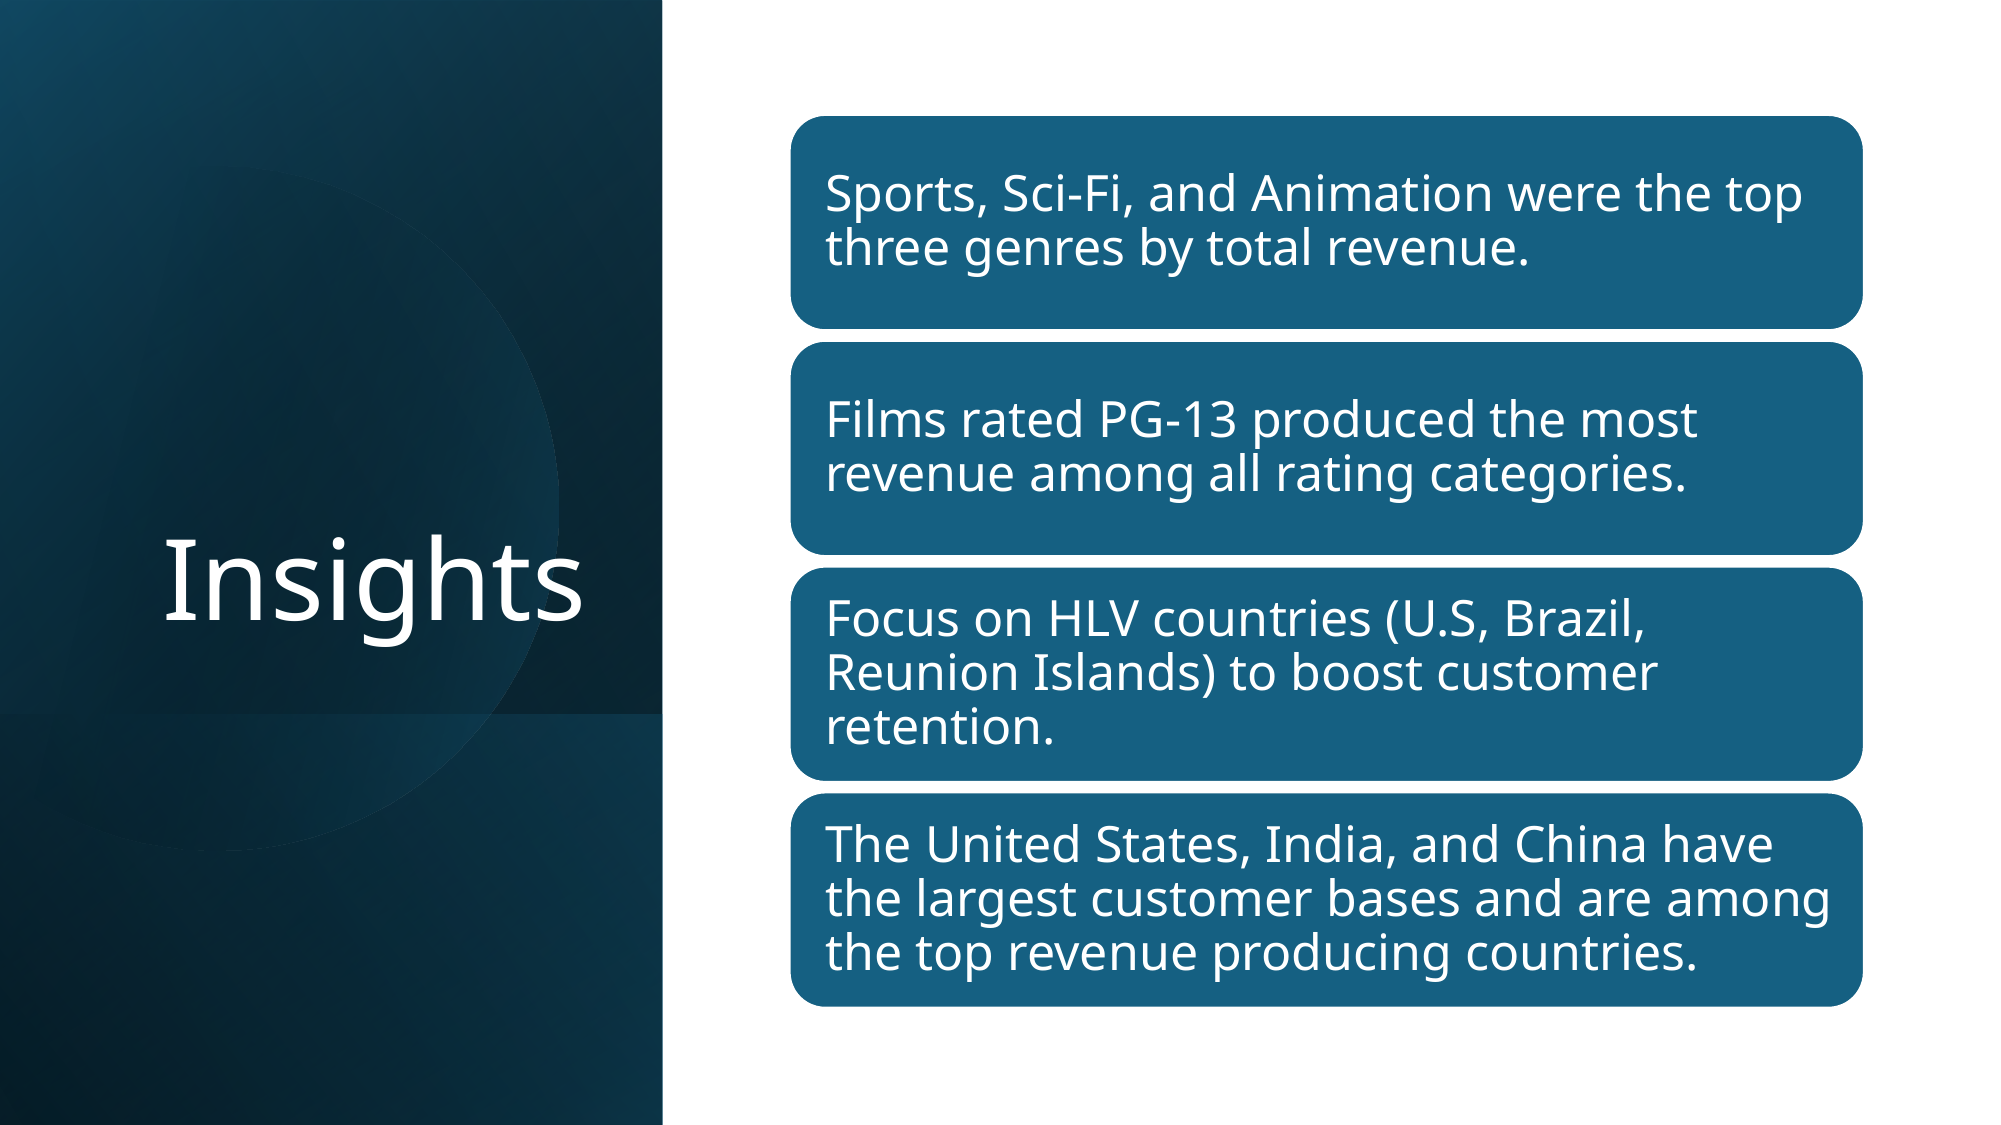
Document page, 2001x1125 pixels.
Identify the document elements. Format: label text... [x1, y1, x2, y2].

text_box [0, 0, 664, 1125]
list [788, 105, 1865, 1017]
text_box [664, 0, 2000, 1125]
title Insights [21, 96, 602, 652]
